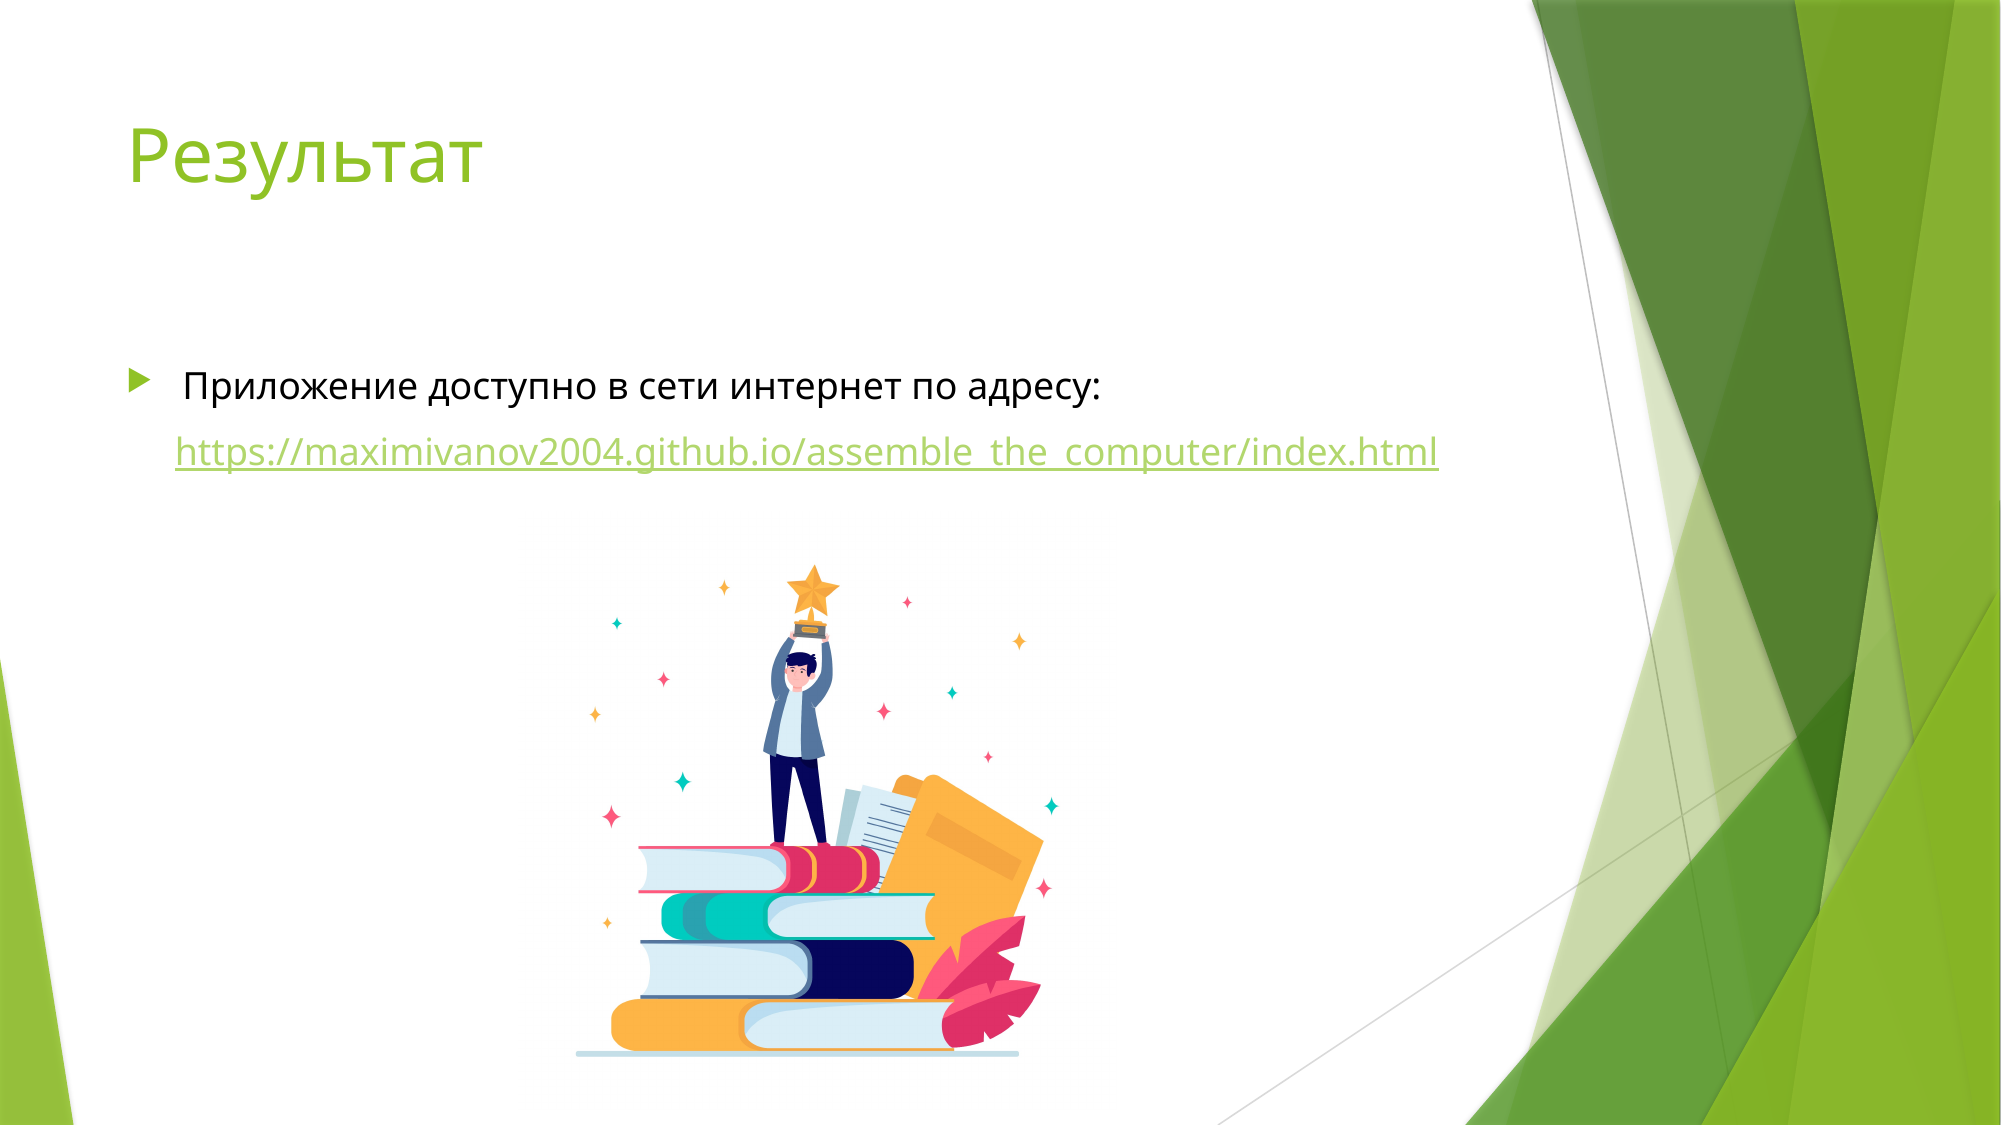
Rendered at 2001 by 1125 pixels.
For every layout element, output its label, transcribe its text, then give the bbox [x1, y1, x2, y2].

title Результат [111, 99, 1522, 317]
picture [518, 511, 1117, 1110]
list Приложение доступно в сети интернет по адресу: https://maximivanov2004.github.io/assemble_the_computer/index.html [111, 354, 1522, 992]
